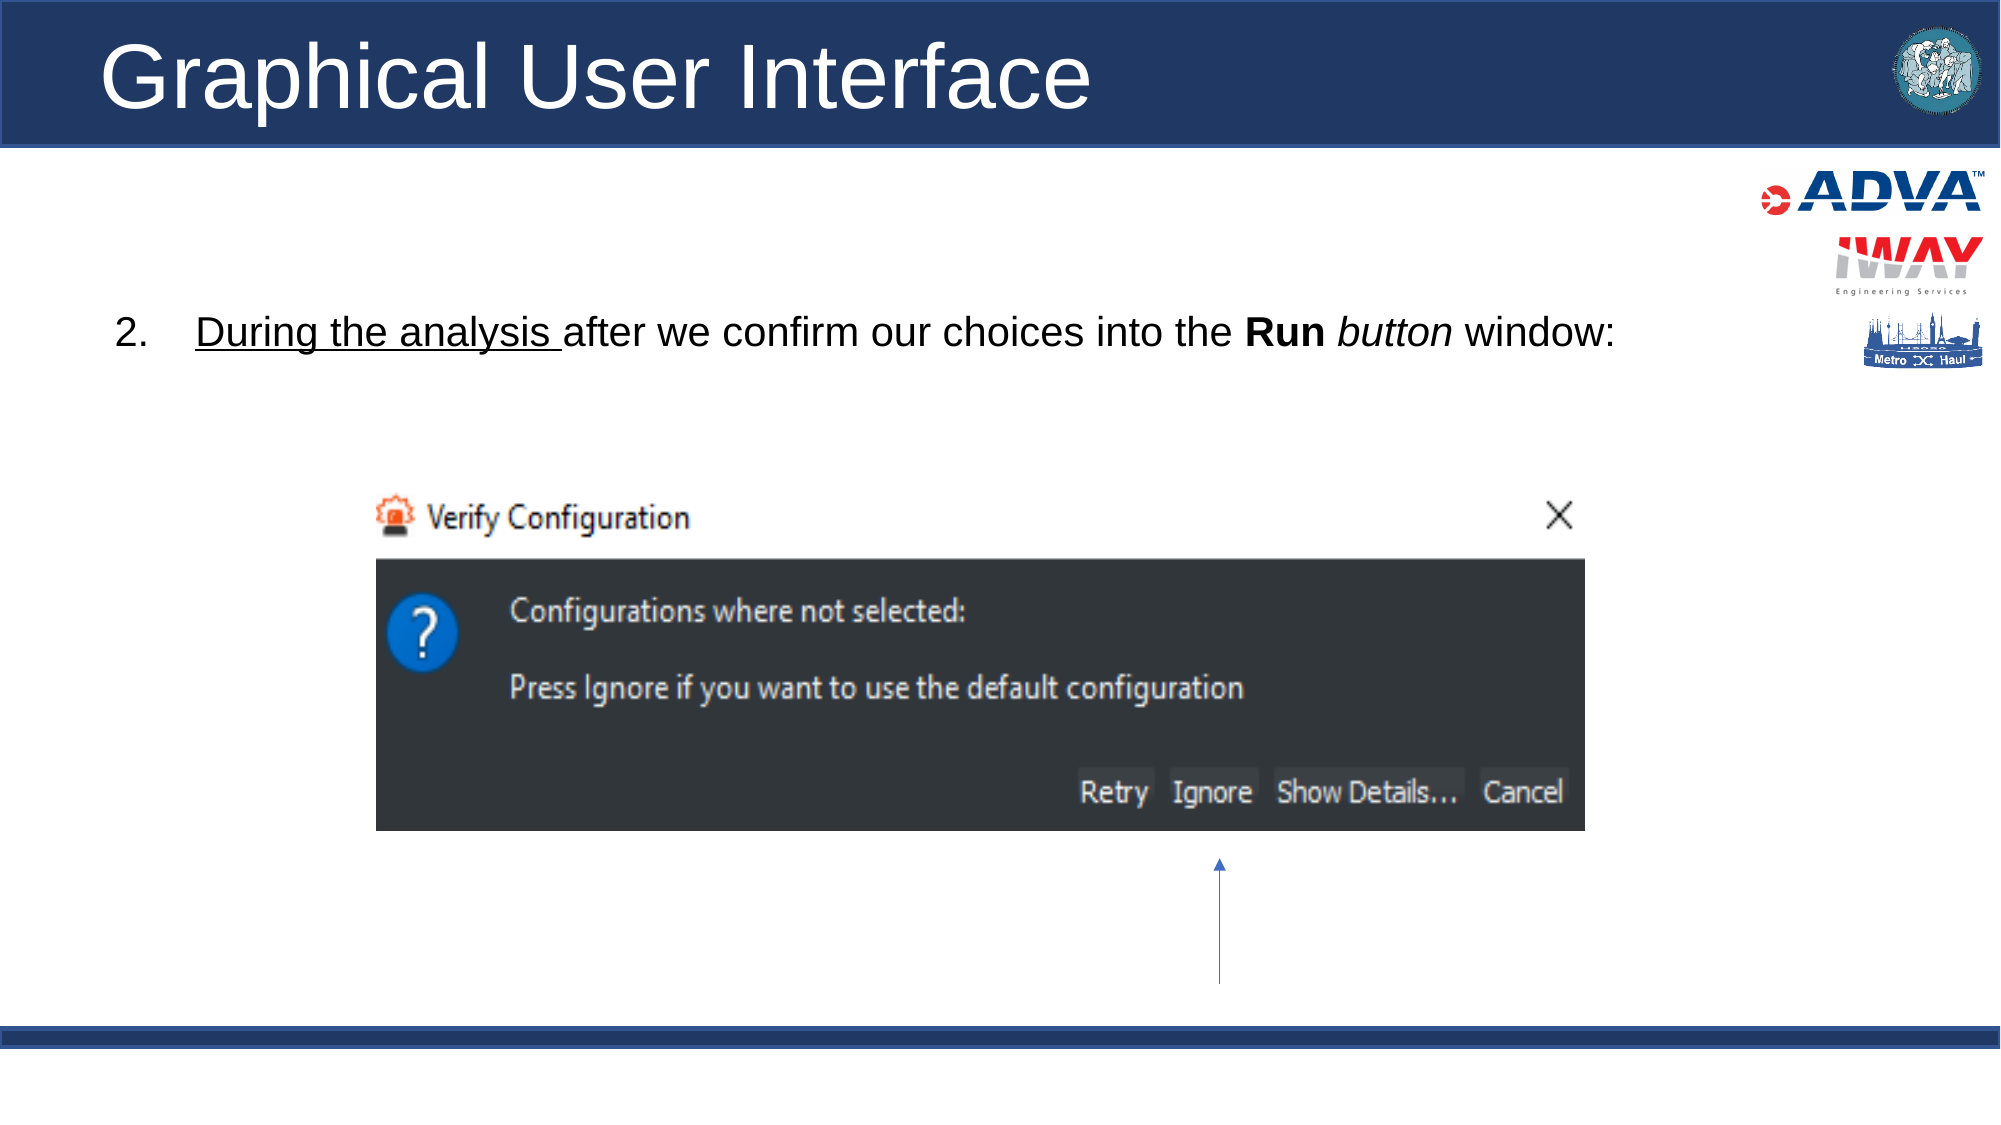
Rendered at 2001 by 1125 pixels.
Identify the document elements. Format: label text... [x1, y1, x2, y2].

picture [1863, 310, 1983, 369]
title Graphical User Interface [99, 28, 1600, 129]
picture [1759, 165, 1990, 218]
picture [1891, 22, 1984, 116]
text_box 2. During the analysis after we confirm our choices into the Run button window: [99, 292, 1862, 363]
picture [376, 483, 1585, 831]
picture [1836, 237, 1983, 296]
